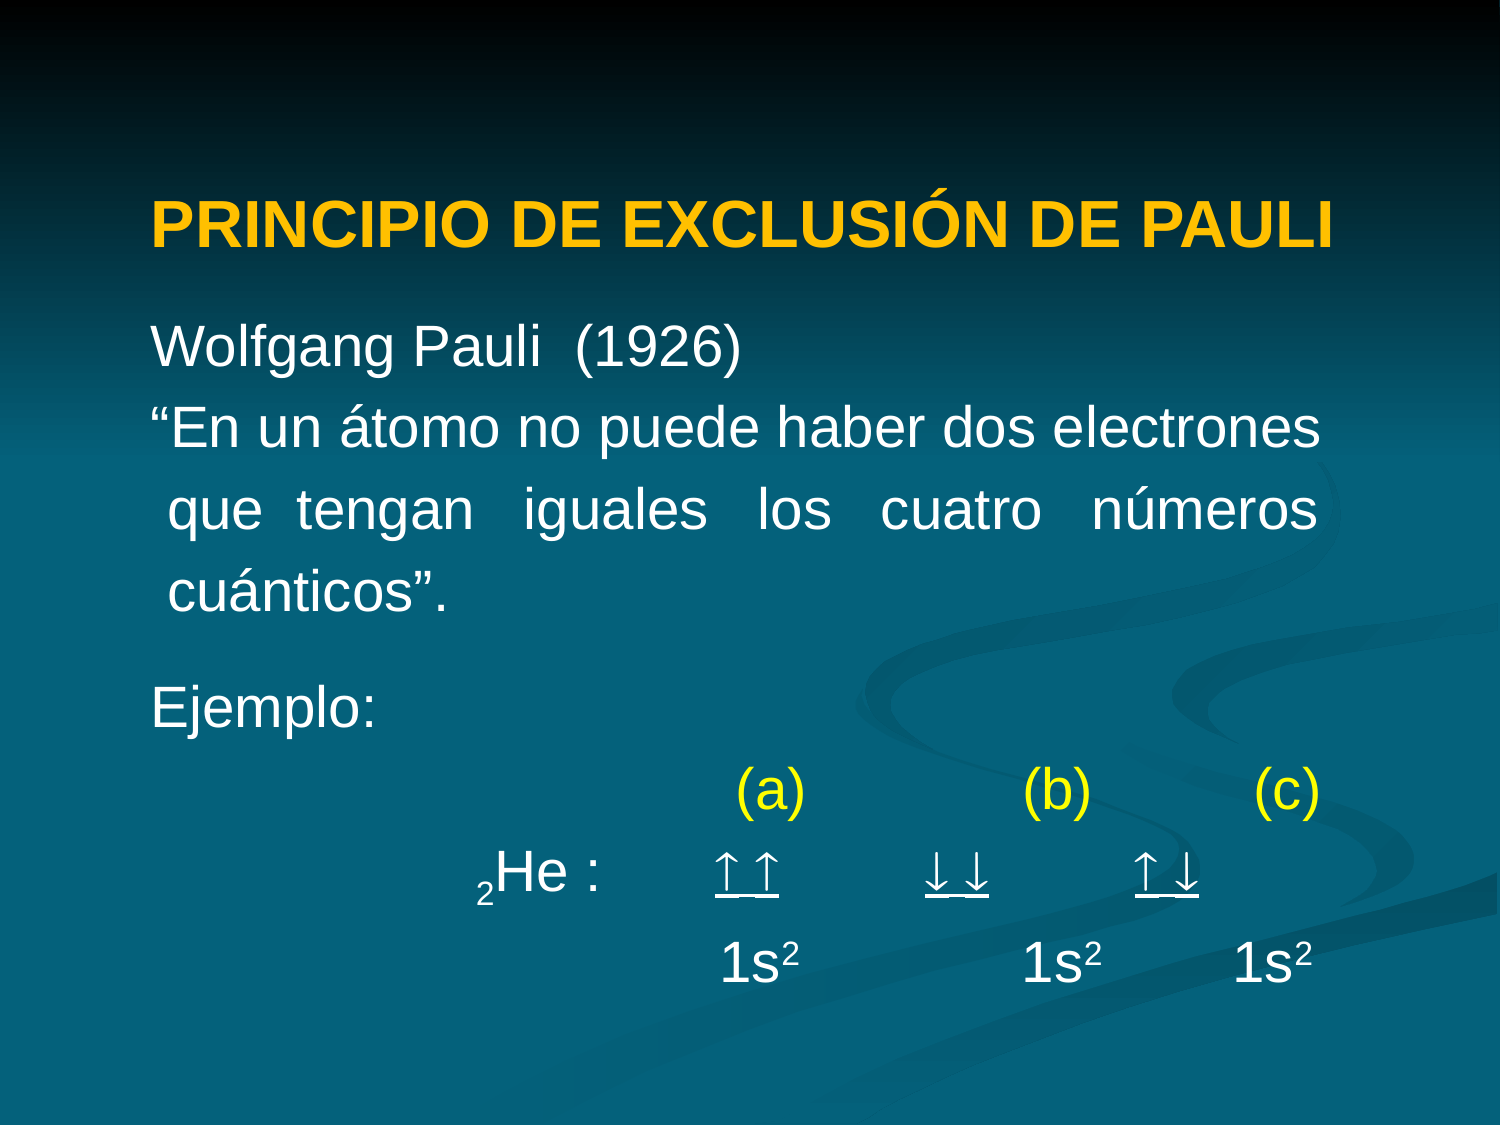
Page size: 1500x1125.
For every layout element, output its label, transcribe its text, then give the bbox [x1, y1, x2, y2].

list PRINCIPIO DE EXCLUSIÓN DE PAULI Wolfgang Pauli (1926) “En un átomo no puede haber dos electrones que tengan iguales los cuatro números cuánticos”. Ejemplo: (a) (b) (c) 2He :       1s2 1s2 1s2 [135, 173, 1377, 1036]
